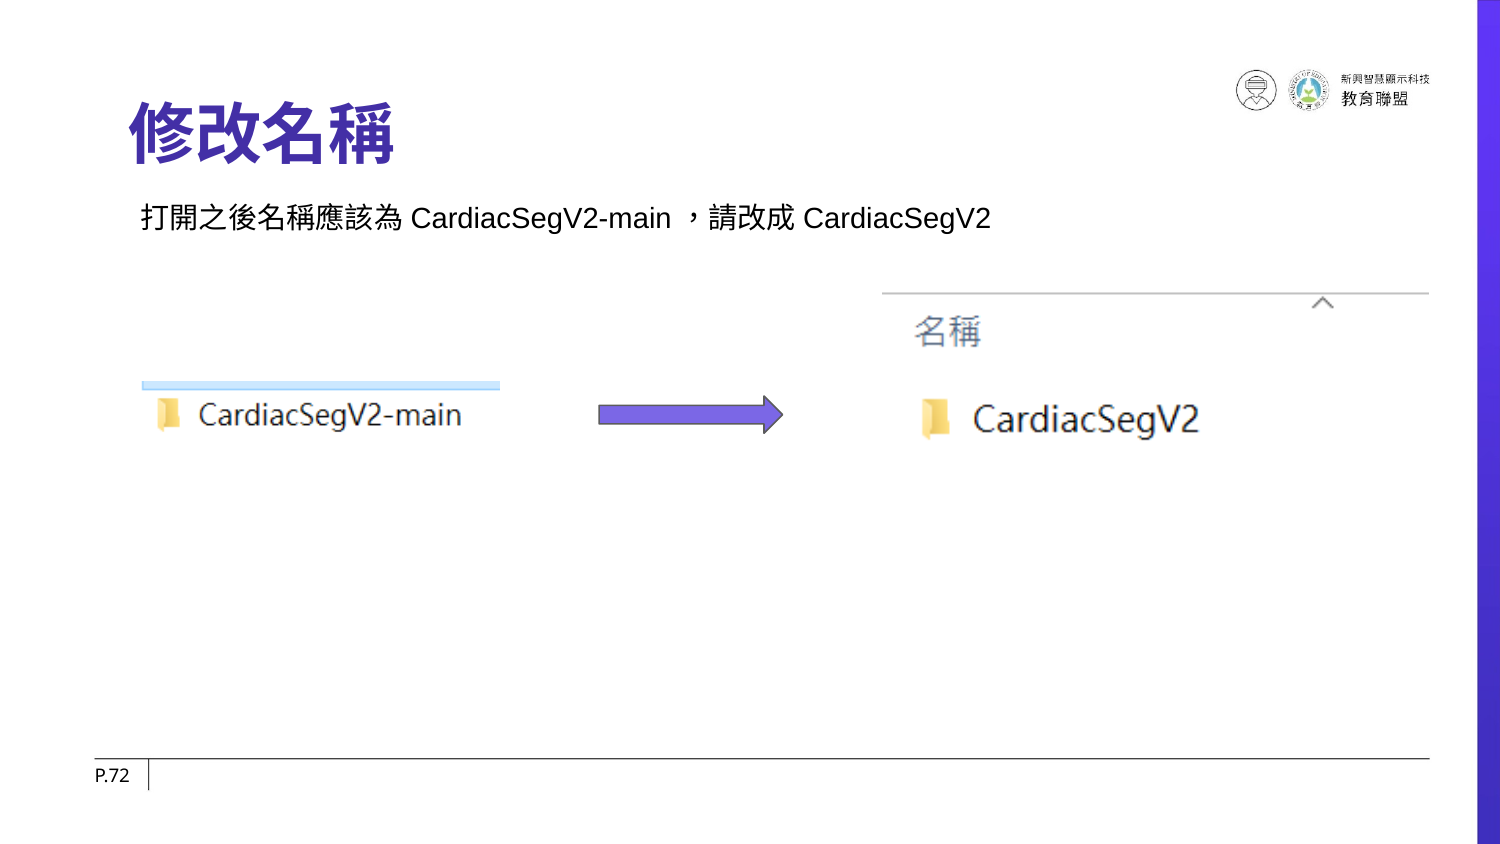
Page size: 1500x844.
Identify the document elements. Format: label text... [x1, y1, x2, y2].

text_box [599, 395, 783, 434]
text_box 打開之後名稱應該為CardiacSegV2-main，請改成CardiacSegV2 [125, 184, 1186, 250]
slide_number P.‹#› [83, 762, 153, 792]
picture [0, 0, 1500, 844]
title 修改名稱 [117, 101, 1194, 173]
